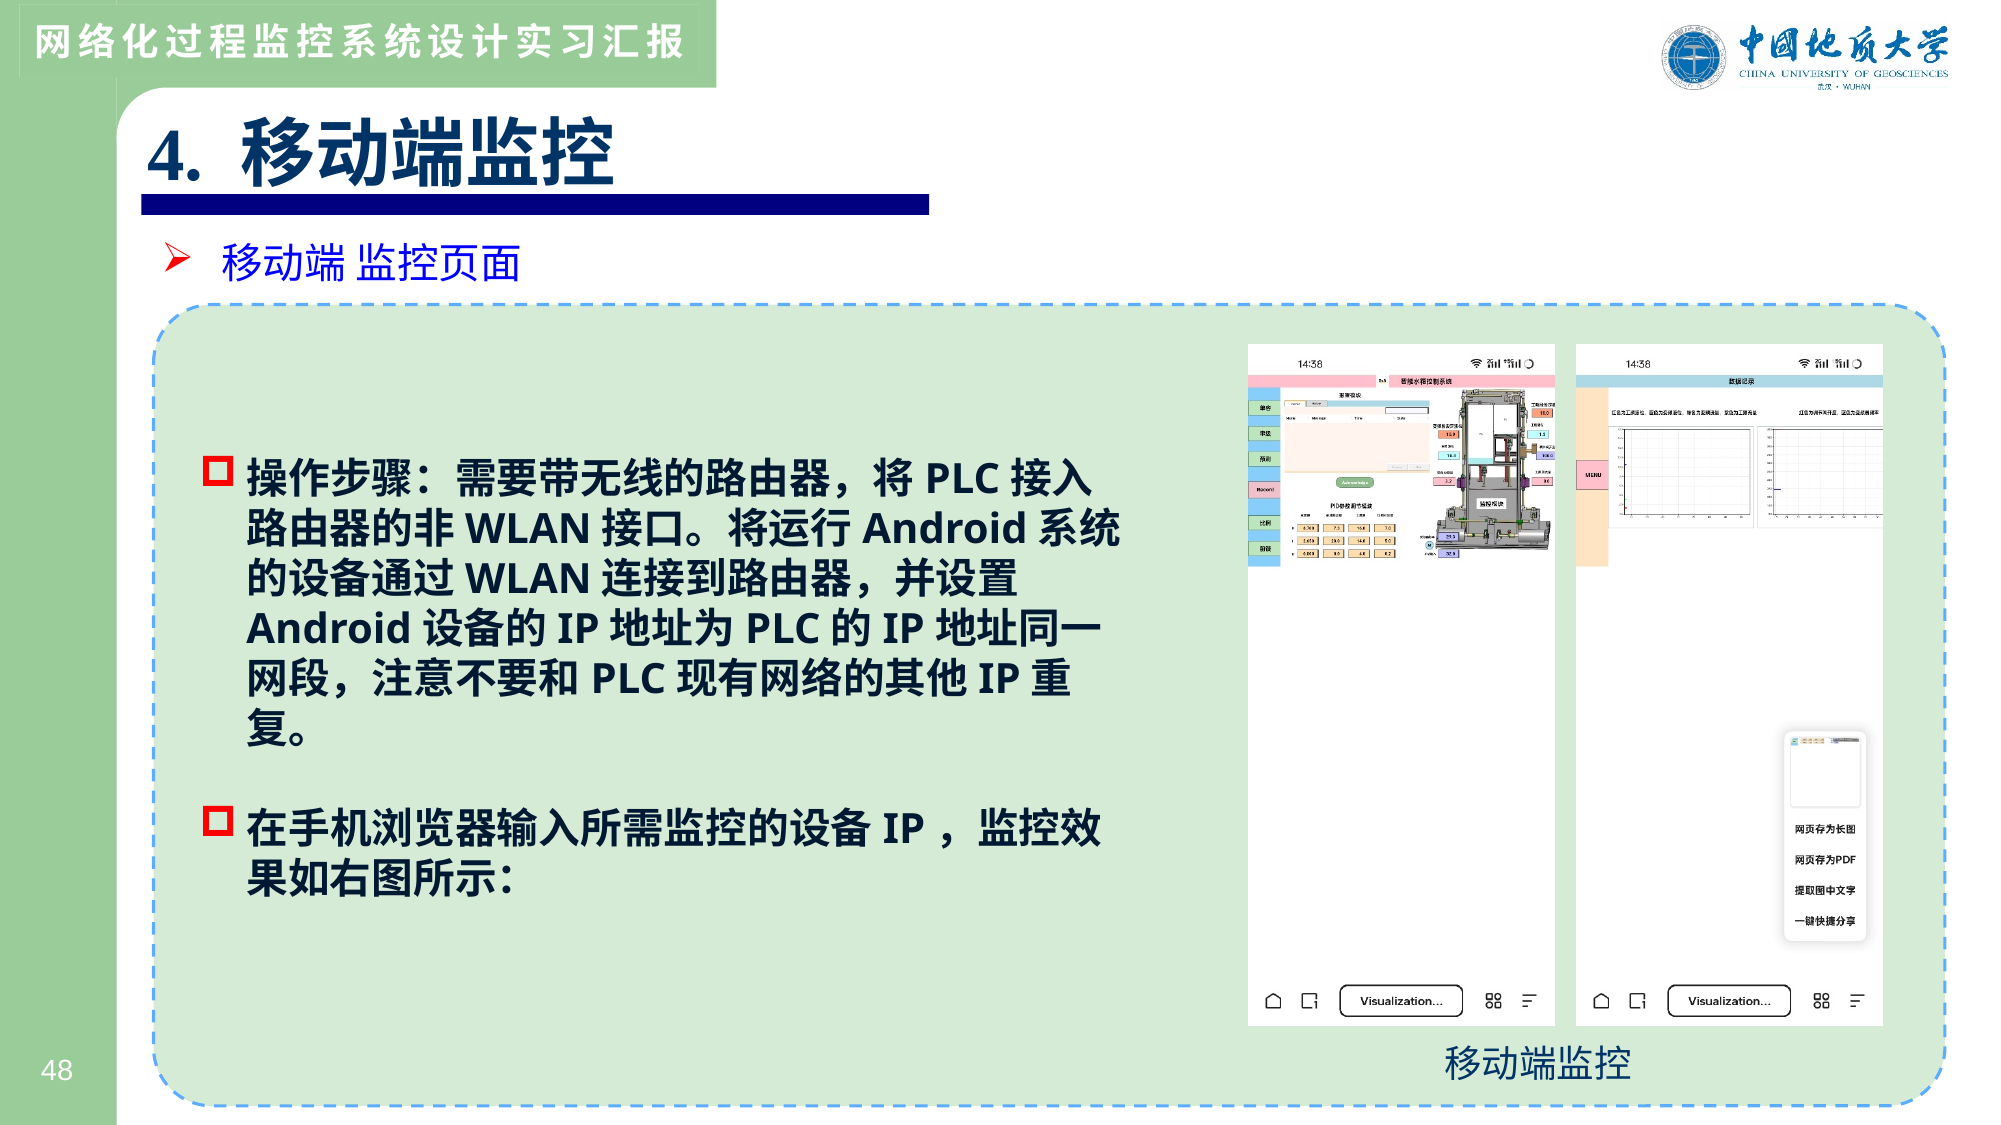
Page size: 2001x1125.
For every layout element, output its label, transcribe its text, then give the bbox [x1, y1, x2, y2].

picture [1576, 343, 1884, 1026]
picture [1661, 19, 1948, 90]
text_box 操作步骤：需要带无线的路由器，将PLC接入路由器的非WLAN接口。将运行Android系统的设备通过WLAN连接到路由器，并设置Android设备的IP地址为PLC的IP地址同一网段，注意不要和PLC现有网络的其他IP重复。 在手机浏览器输入所需监控的设备IP，监控效果如右图所示： [184, 444, 1141, 910]
text_box 移动端 监控页面 [146, 219, 717, 295]
text_box 移动端监控 [1429, 1032, 1654, 1093]
slide_number 48 [0, 1038, 115, 1094]
picture [20, 5, 698, 77]
text_box 4. 移动端监控 [132, 98, 681, 204]
picture [1247, 343, 1555, 1026]
text_box [153, 304, 1945, 1106]
